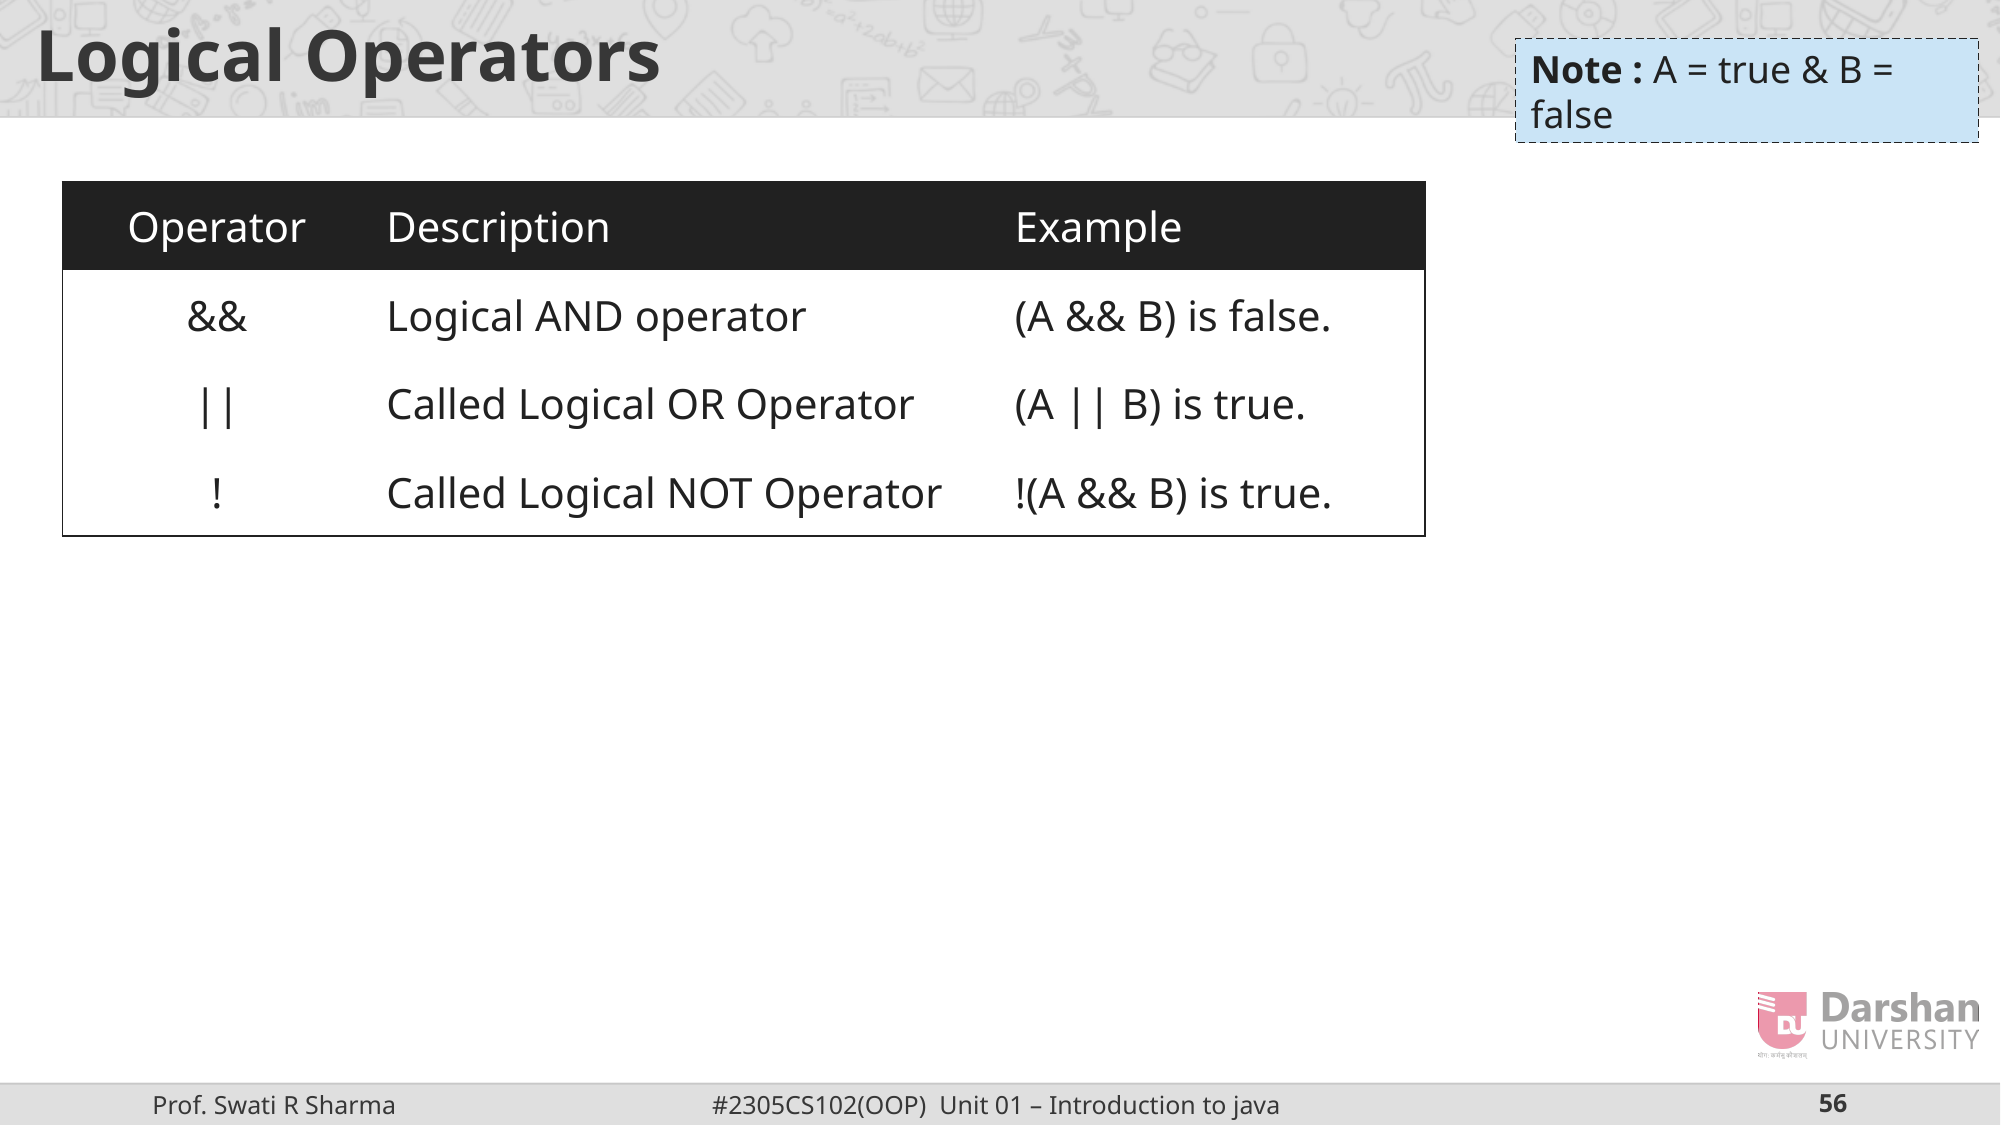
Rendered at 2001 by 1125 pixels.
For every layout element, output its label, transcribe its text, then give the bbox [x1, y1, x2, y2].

table_cell Logical AND operator [371, 270, 1000, 359]
table_header Operator [63, 183, 371, 270]
table_cell !(A && B) is true. [1000, 448, 1424, 535]
table_cell || [63, 359, 371, 448]
table_cell (A && B) is false. [1000, 270, 1424, 359]
table_cell Called Logical OR Operator [371, 359, 1000, 448]
title Logical Operators [0, 0, 2000, 117]
table_header Example [1000, 183, 1424, 270]
table_header Description [371, 183, 1000, 270]
table_cell ! [63, 448, 371, 535]
table_cell a < b [1758, 992, 1979, 1059]
text_box Note : A = true & B = false [1515, 38, 1979, 143]
table_cell Called Logical NOT Operator [371, 448, 1000, 535]
table_cell && [63, 270, 371, 359]
table_cell (A || B) is true. [1000, 359, 1424, 448]
